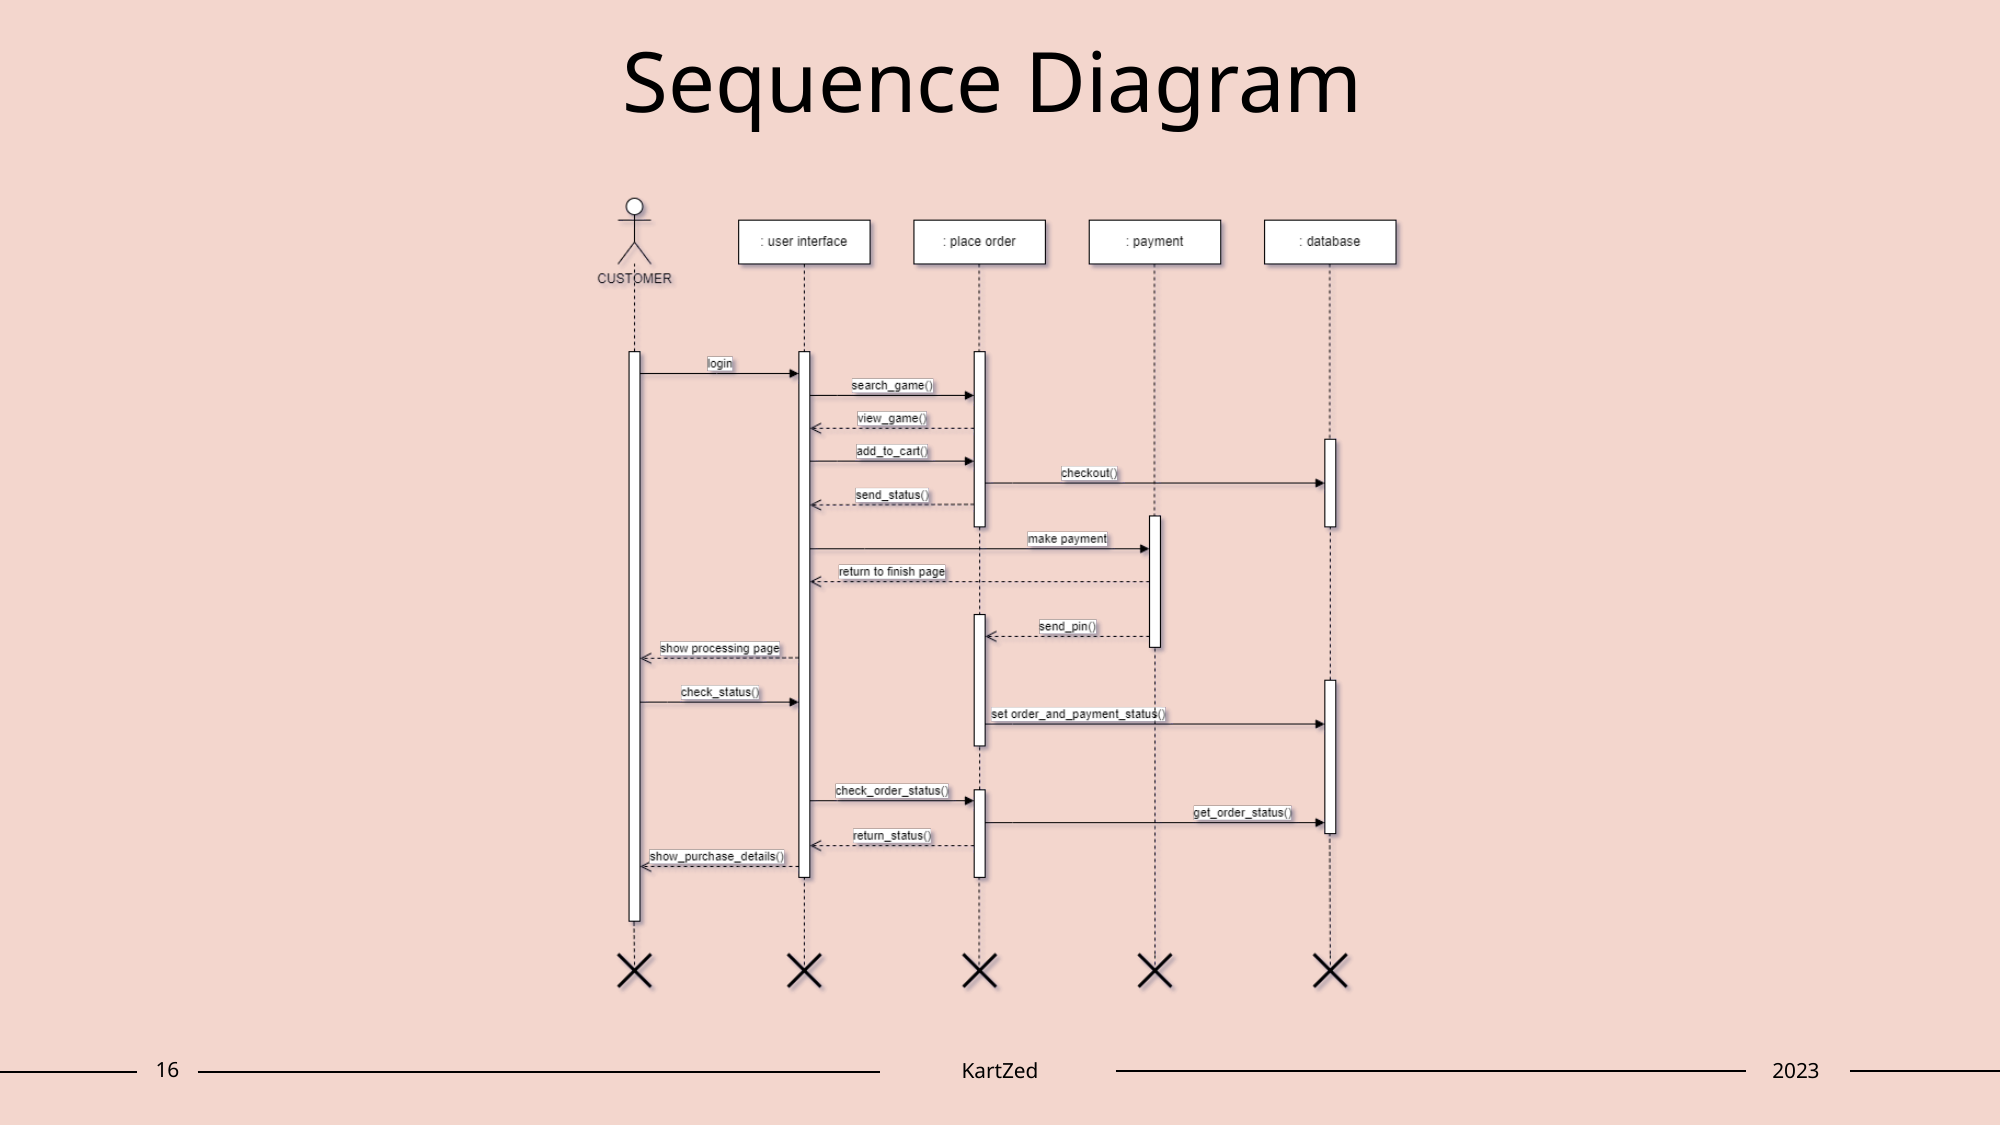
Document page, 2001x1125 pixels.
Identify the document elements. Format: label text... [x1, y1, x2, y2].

text_box Sequence Diagram [137, 21, 1849, 137]
picture [542, 143, 1458, 1050]
footer KartZed [879, 1050, 1120, 1091]
slide_number 16 [137, 1050, 198, 1091]
slide_number 2023 [1743, 1050, 1849, 1091]
